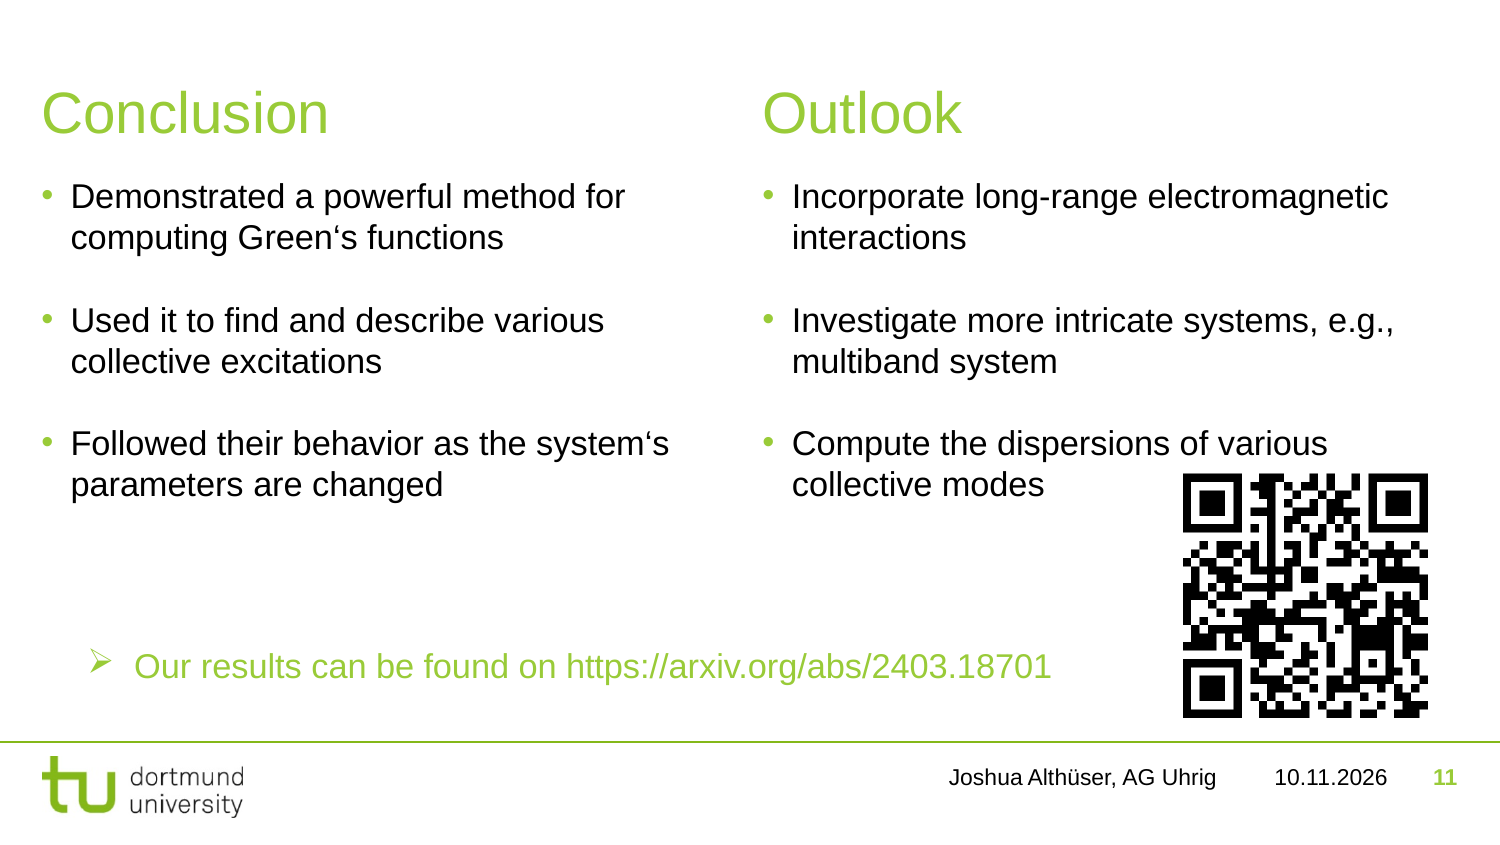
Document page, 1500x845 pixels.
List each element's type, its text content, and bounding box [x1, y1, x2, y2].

list Incorporate long-range electromagnetic interactions Investigate more intricate systems, e.g., multiband system Compute the dispersions of various collective modes [762, 173, 1459, 582]
picture [1173, 464, 1437, 728]
text_box Outlook [762, 82, 1459, 158]
picture [42, 756, 243, 818]
slide_number 11 [1393, 747, 1458, 834]
list Our results can be found on https://arxiv.org/abs/2403.18701 [87, 648, 1458, 735]
footer Joshua Althüser, AG Uhrig [428, 747, 1217, 834]
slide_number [1223, 747, 1388, 834]
list Demonstrated a powerful method for computing Green‘s functions Used it to find and describe various collective excitations Followed their behavior as the system‘s parameters are changed [41, 173, 738, 582]
title Conclusion [41, 82, 738, 158]
